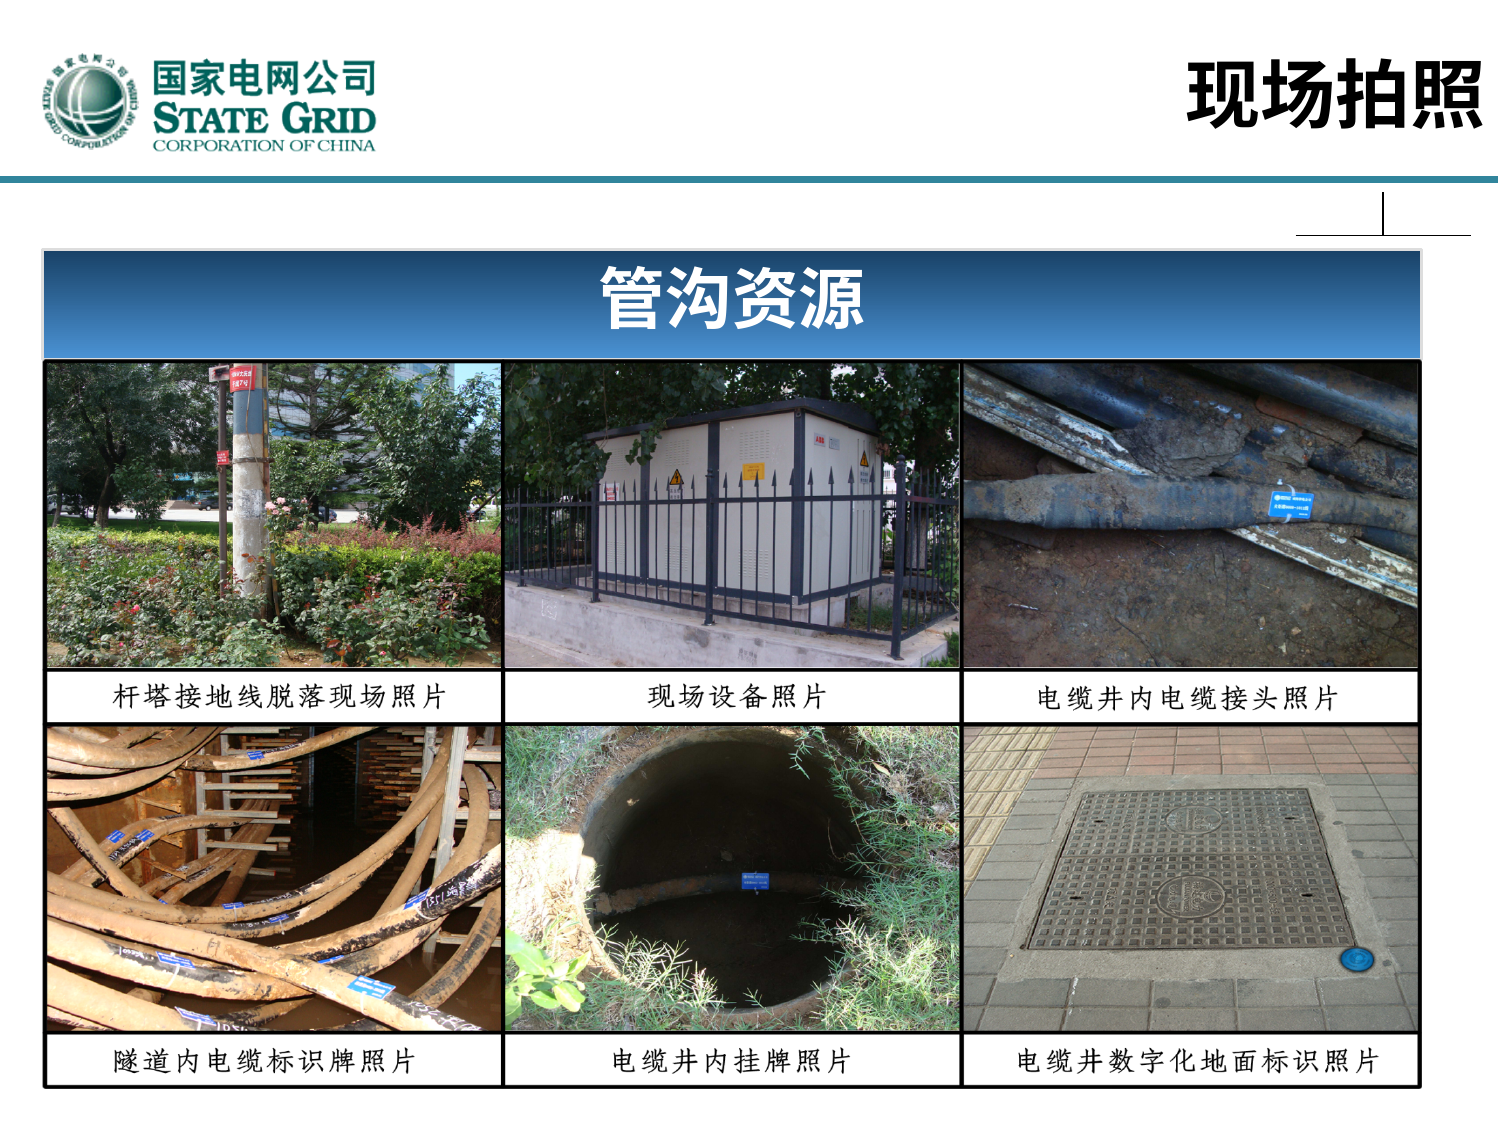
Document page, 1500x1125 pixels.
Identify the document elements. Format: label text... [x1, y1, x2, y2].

picture [42, 359, 1423, 1089]
picture [144, 50, 249, 158]
picture [42, 53, 139, 150]
text_box 现场拍照 [249, 0, 1500, 185]
text_box 管沟资源 [42, 249, 1422, 359]
